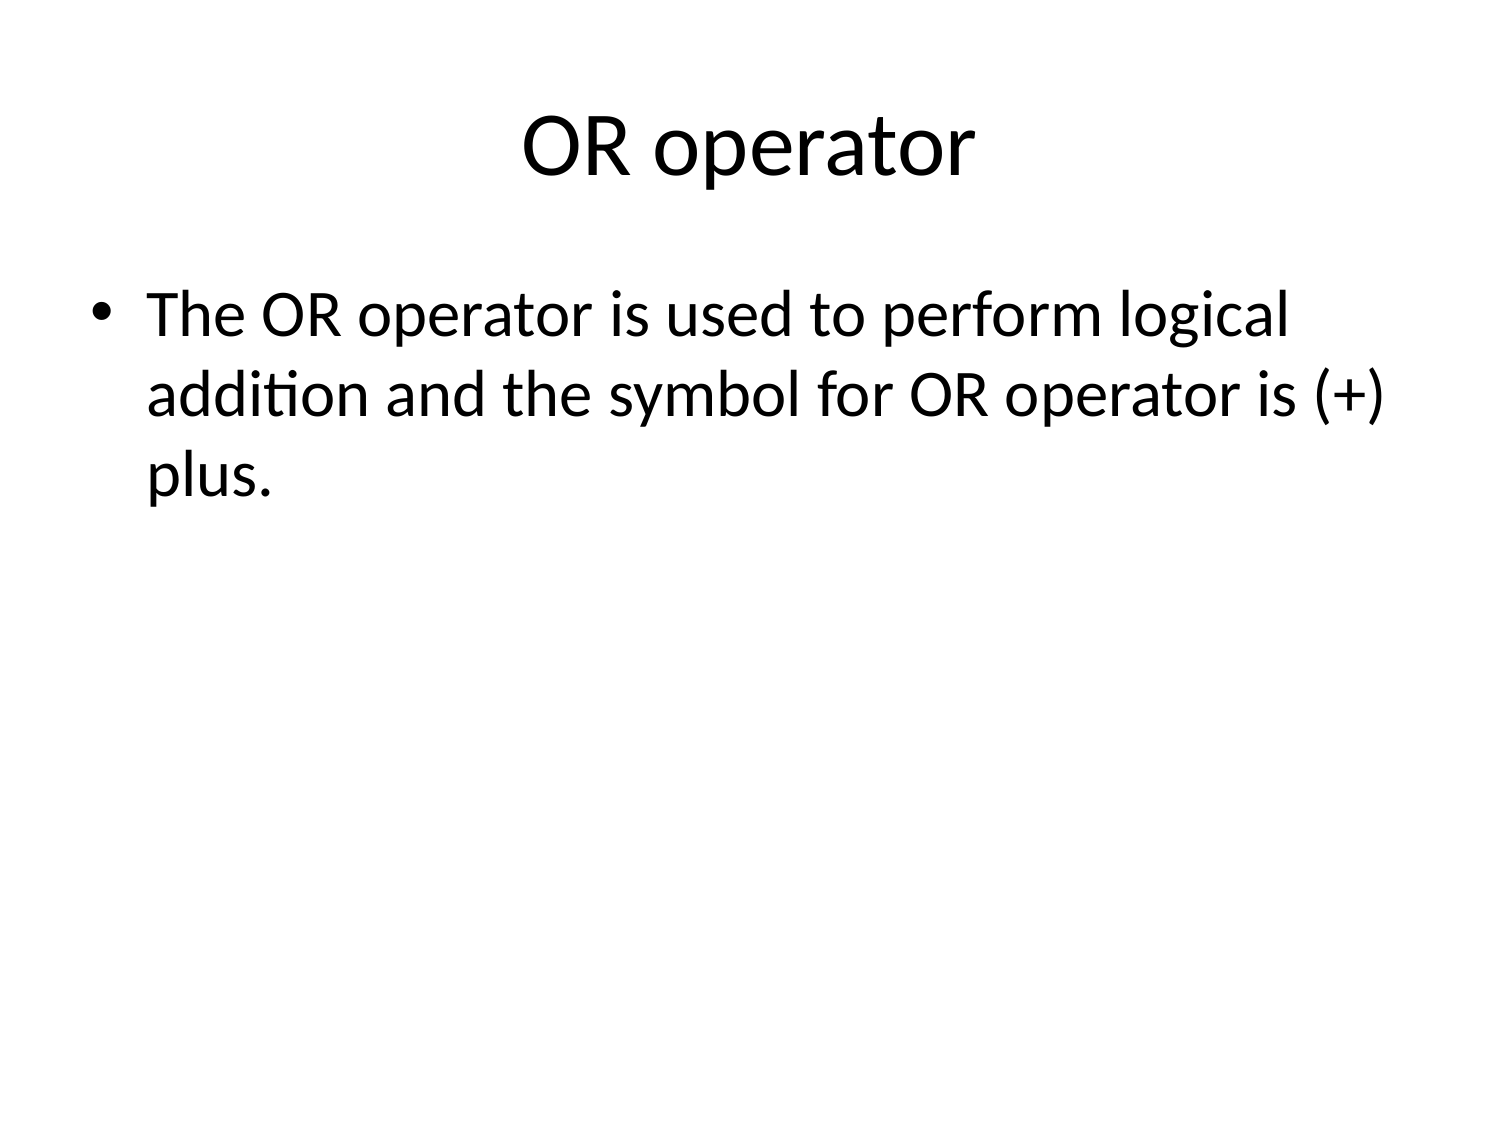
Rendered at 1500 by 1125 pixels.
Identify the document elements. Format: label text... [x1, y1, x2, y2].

title OR operator [75, 45, 1425, 233]
list The OR operator is used to perform logical addition and the symbol for OR operator is (+) plus. [75, 262, 1425, 1005]
